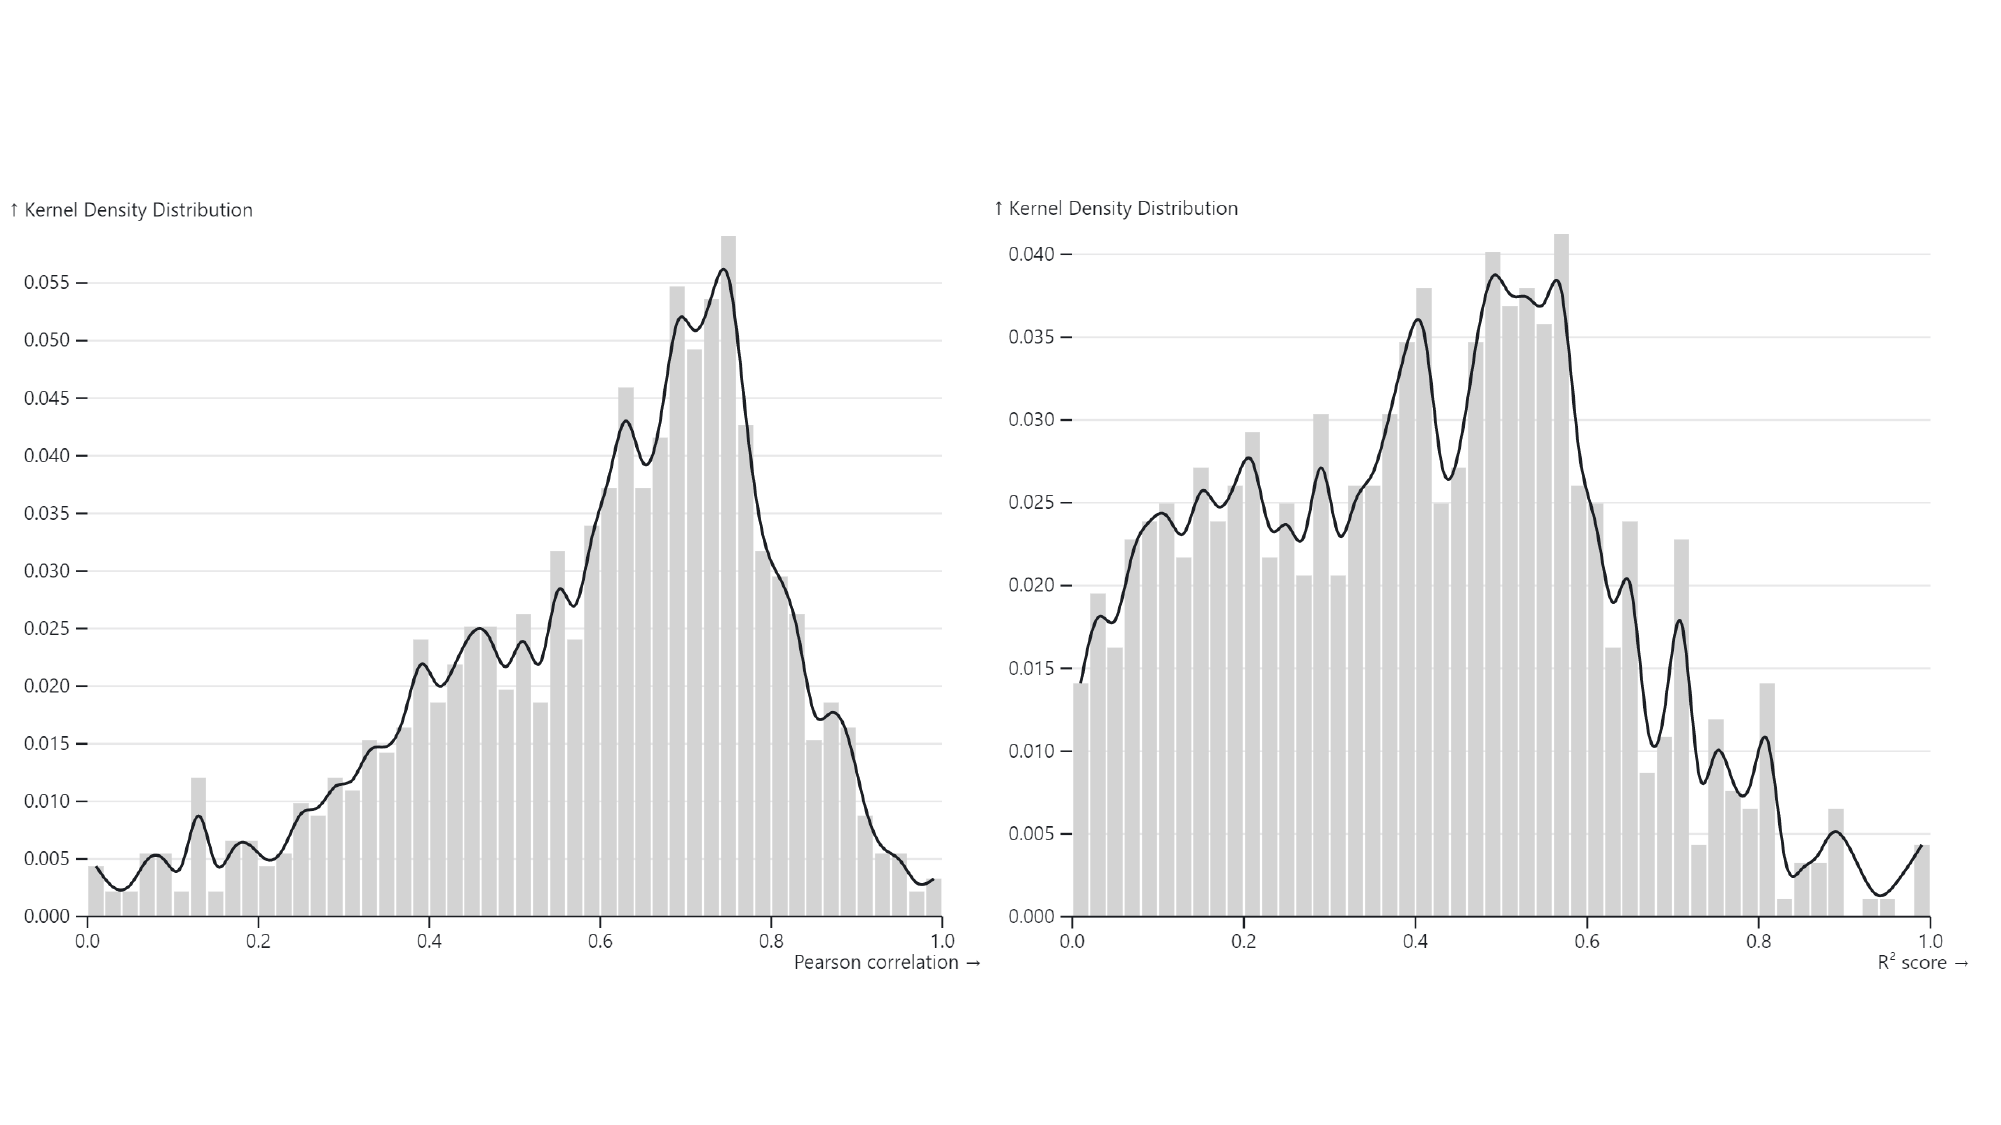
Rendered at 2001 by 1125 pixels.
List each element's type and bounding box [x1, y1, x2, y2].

picture [0, 189, 1973, 978]
